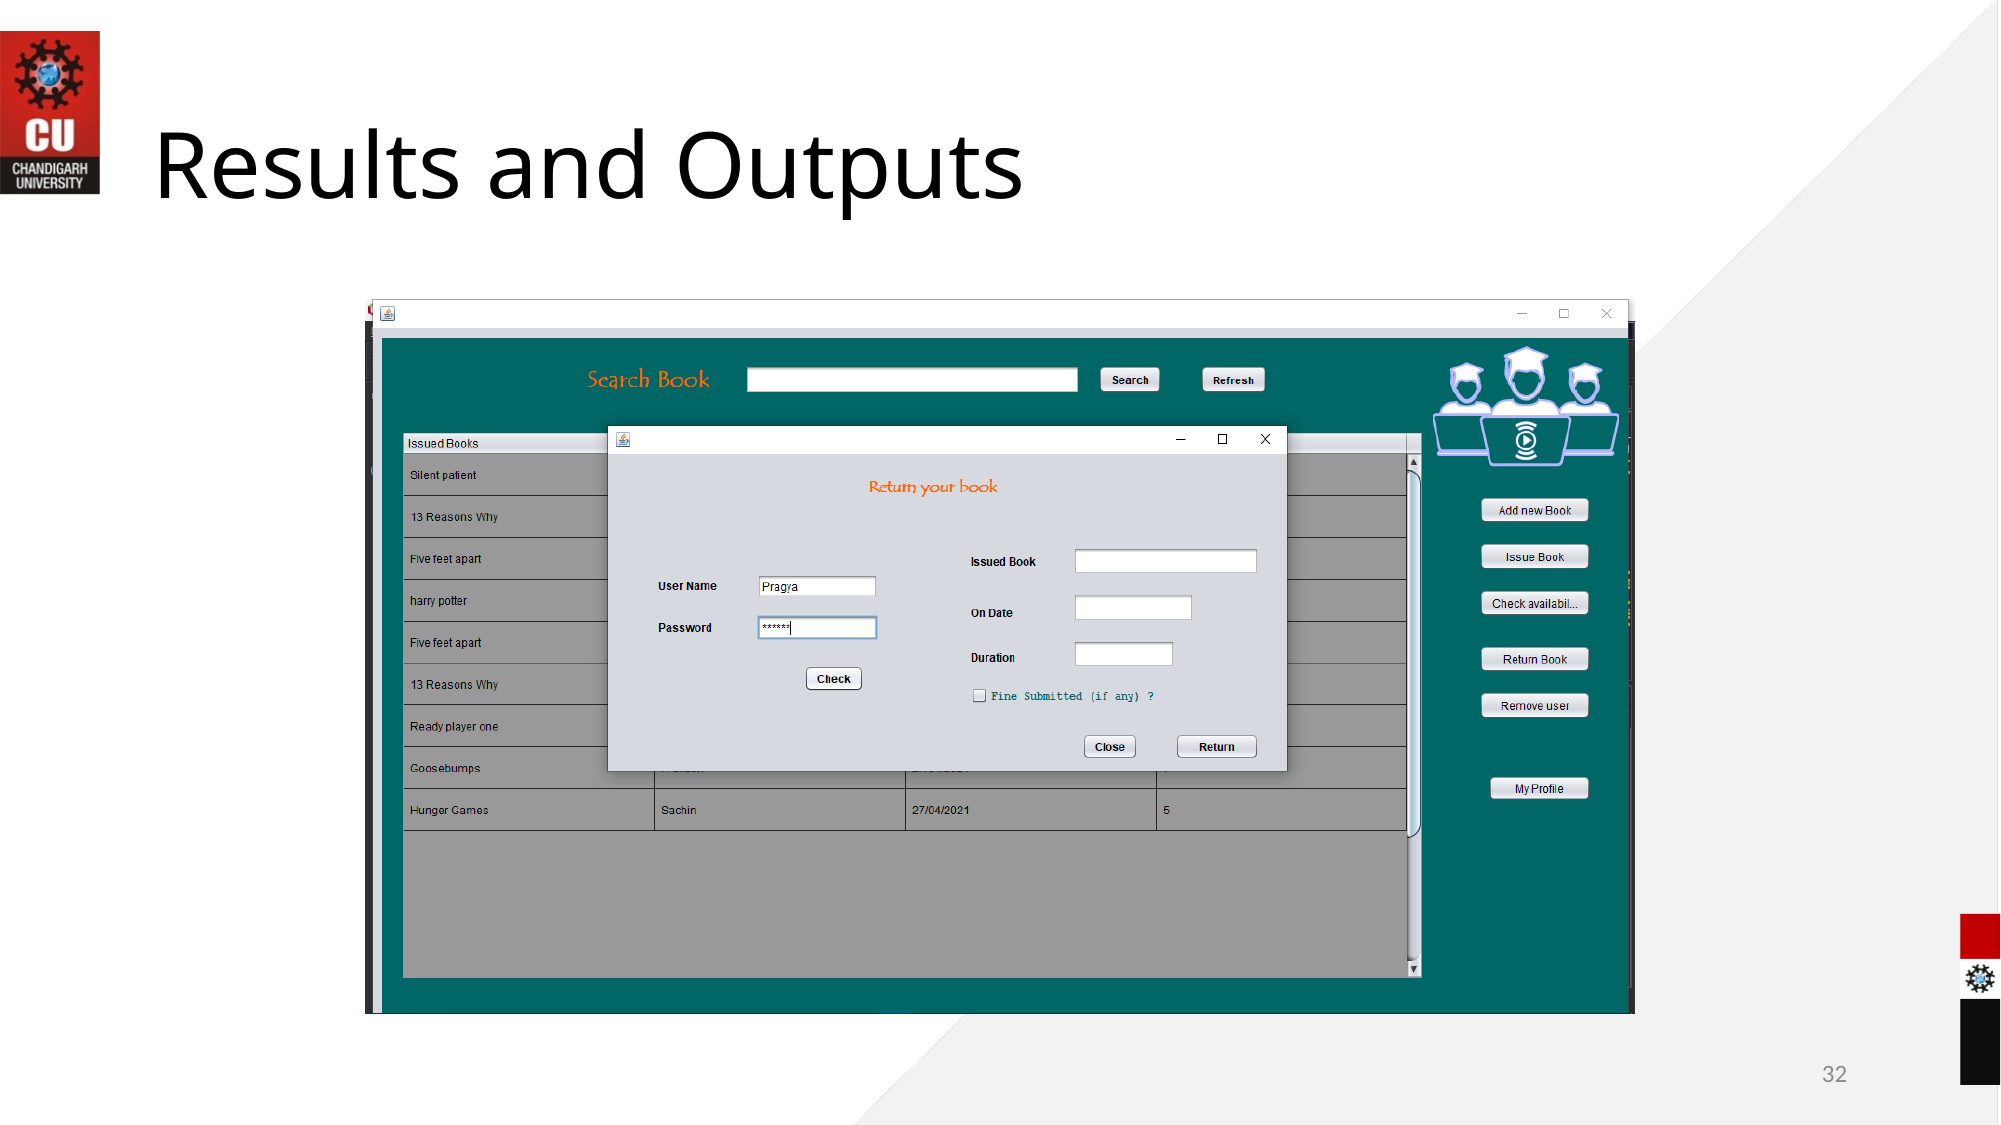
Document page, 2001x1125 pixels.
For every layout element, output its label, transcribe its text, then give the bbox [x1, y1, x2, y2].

picture [0, 0, 2001, 1125]
slide_number 32 [1412, 1042, 1863, 1103]
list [365, 299, 1635, 1014]
title Results and Outputs [137, 59, 1863, 278]
